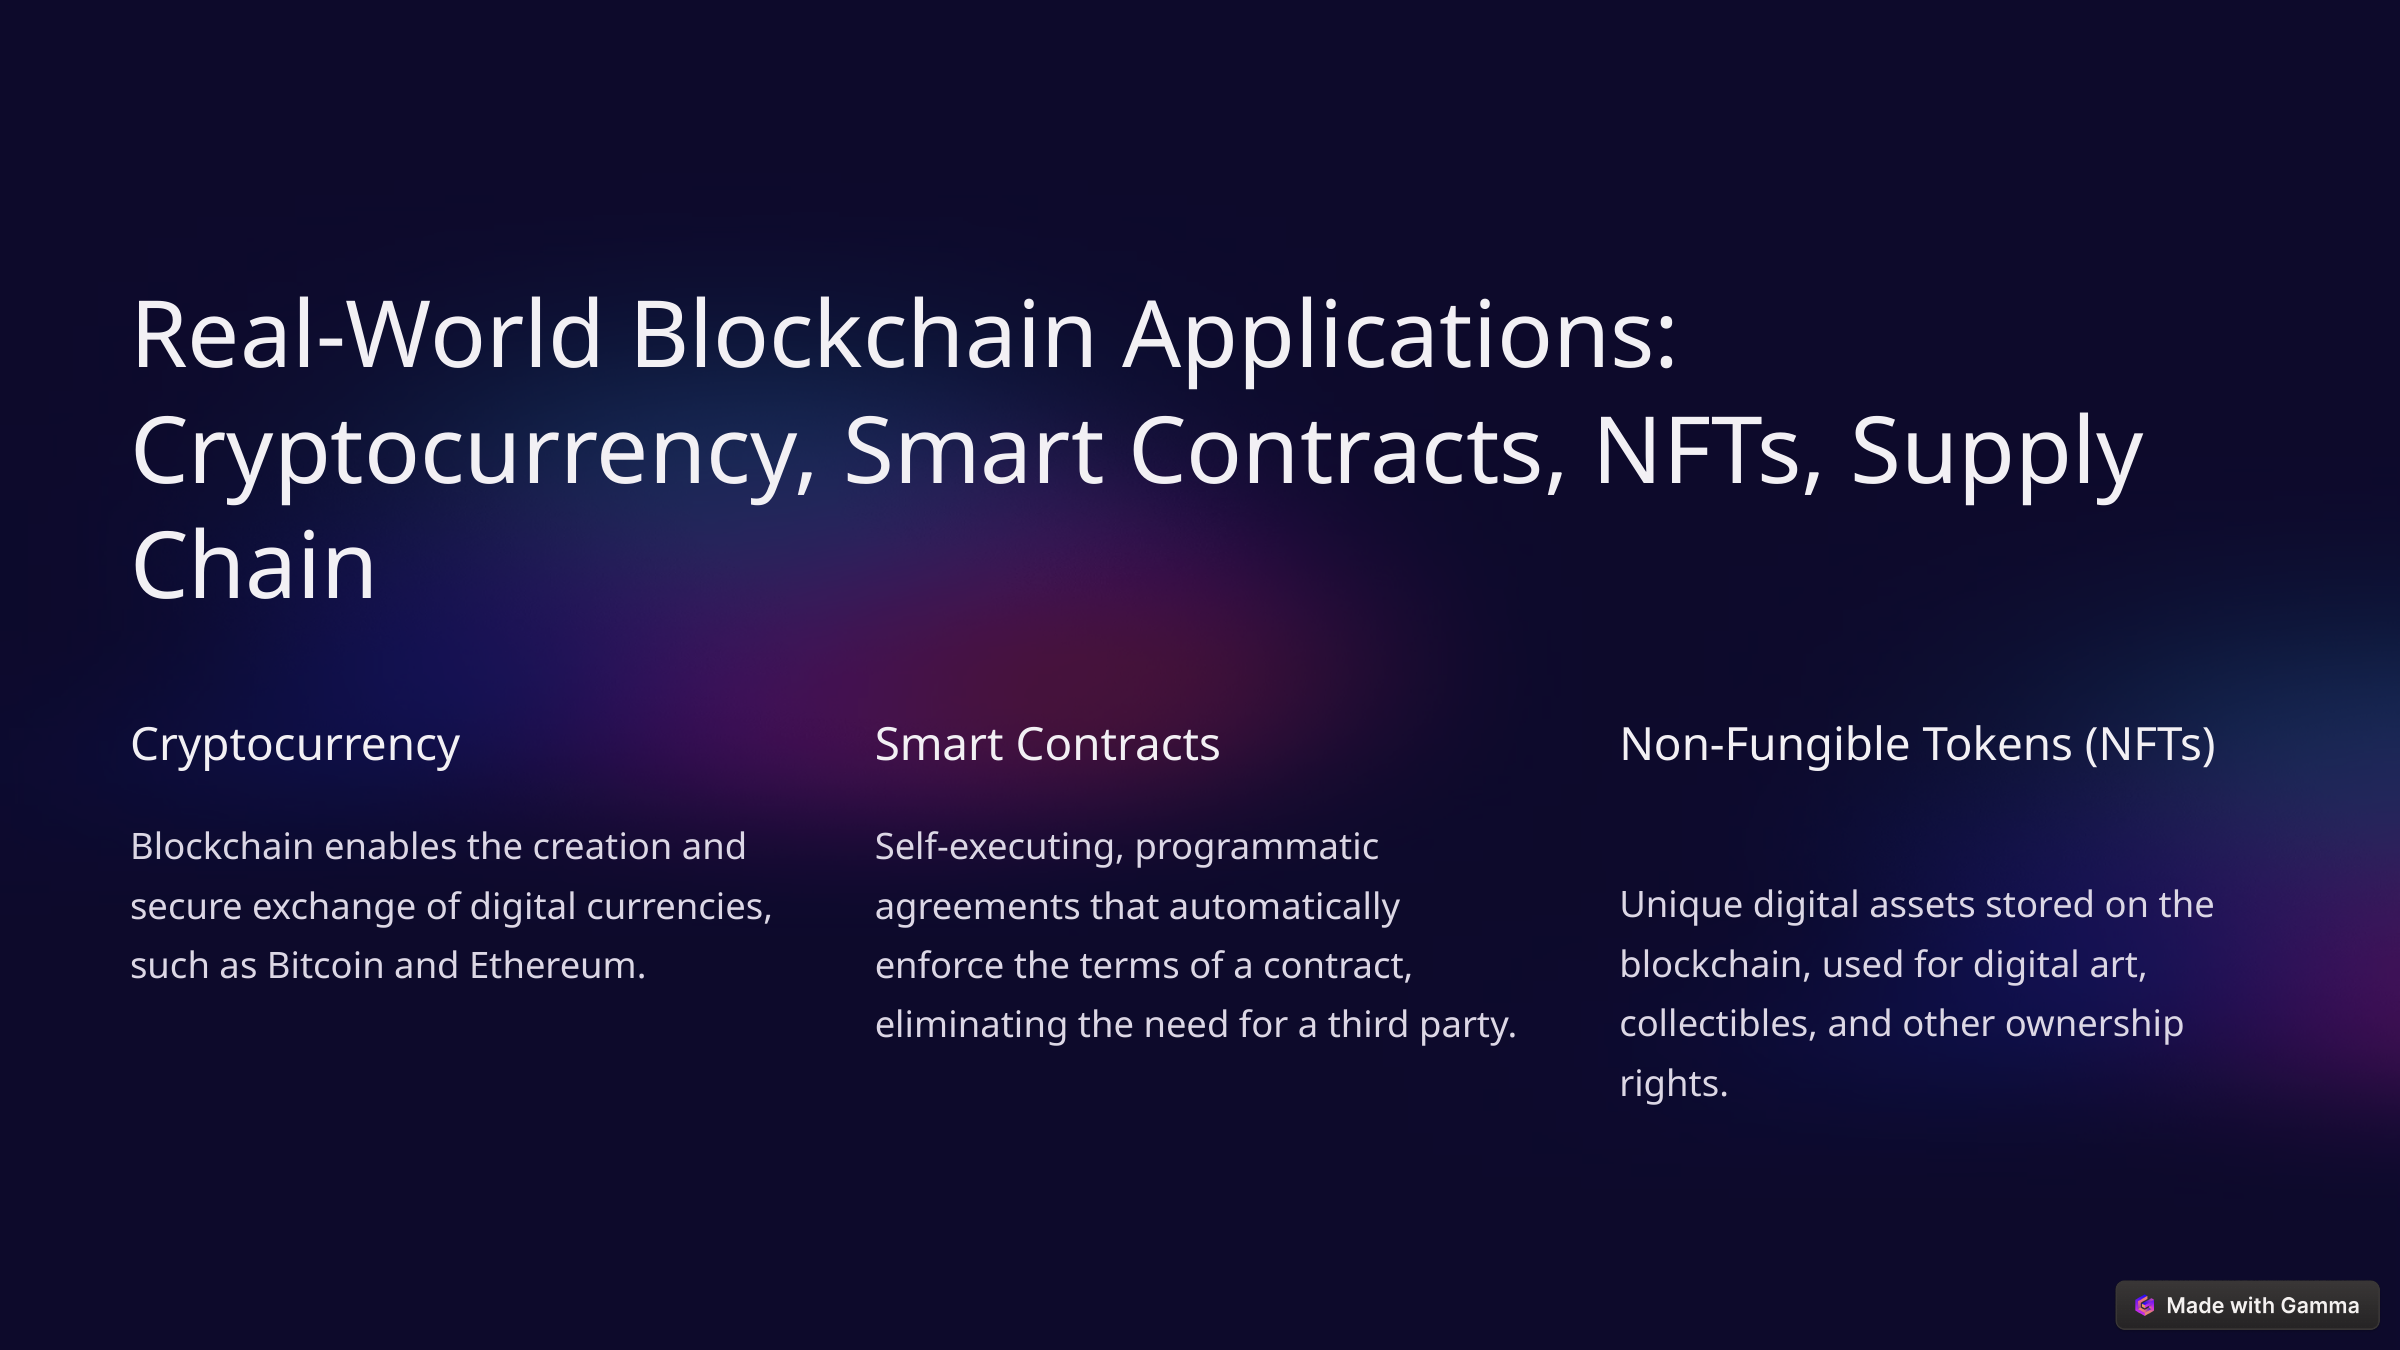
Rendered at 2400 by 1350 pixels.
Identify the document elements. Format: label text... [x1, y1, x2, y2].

text_box Smart Contracts [874, 712, 1340, 771]
text_box Cryptocurrency [130, 712, 596, 771]
text_box Blockchain enables the creation and secure exchange of digital currencies, such as Bitcoin and Ethereum. [130, 807, 783, 987]
text_box Self-executing, programmatic agreements that automatically enforce the terms of a contract, eliminating the need for a third party. [874, 807, 1528, 1046]
text_box Real-World Blockchain Applications: Cryptocurrency, Smart Contracts, NFTs, Supply Chain [130, 270, 2270, 620]
picture [2106, 1271, 2389, 1339]
text_box Unique digital assets stored on the blockchain, used for digital art, collectibles, and other ownership rights. [1619, 865, 2272, 1045]
text_box Non-Fungible Tokens (NFTs) [1619, 712, 2272, 829]
